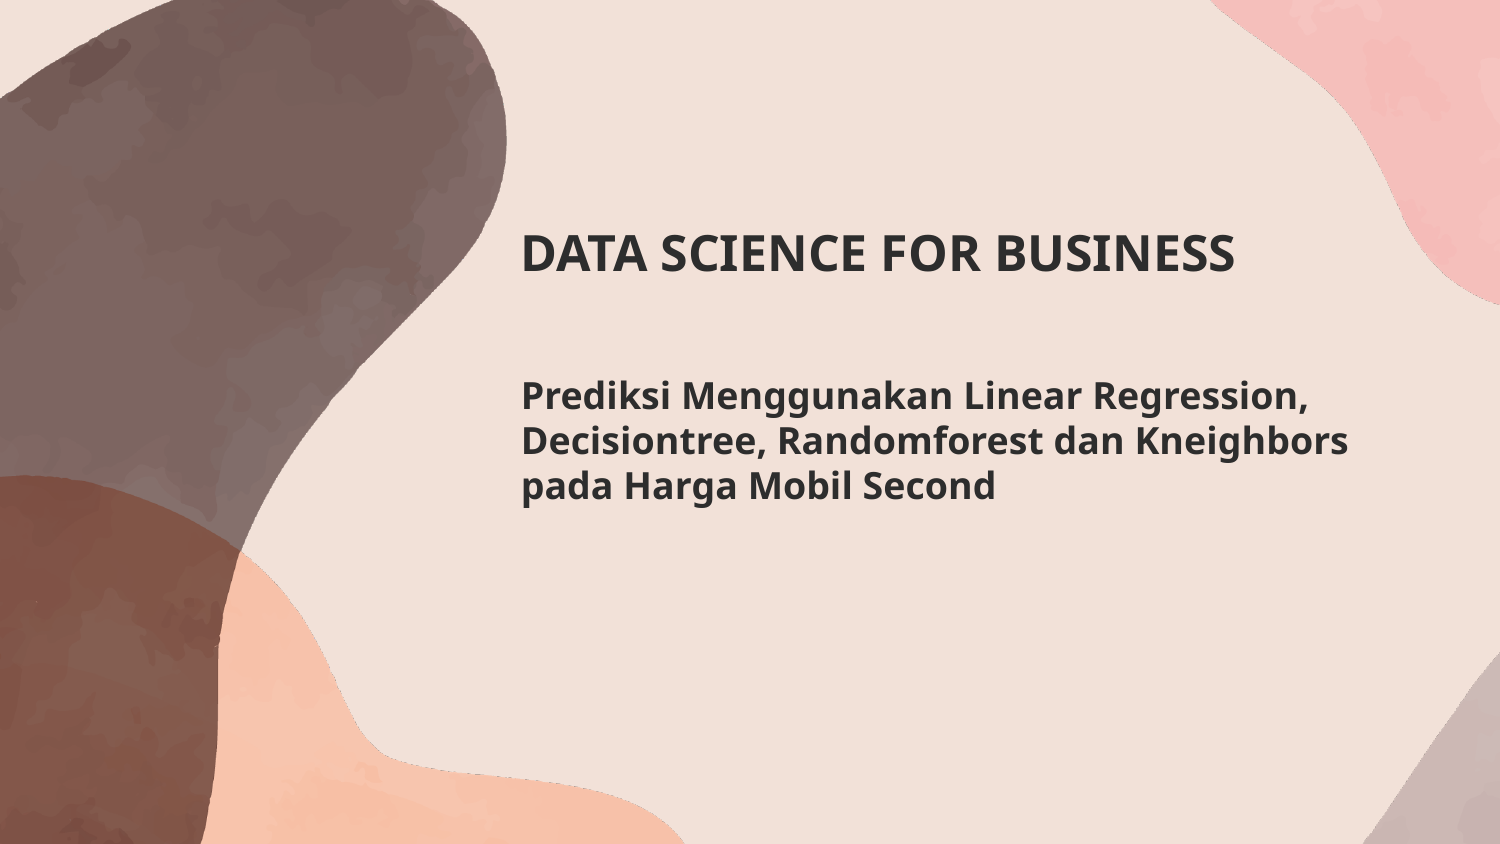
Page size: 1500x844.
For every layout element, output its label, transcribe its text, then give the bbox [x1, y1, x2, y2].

picture [0, 0, 1500, 844]
title DATA SCIENCE FOR BUSINESS Prediksi Menggunakan Linear Regression, Decisiontree, Randomforest dan Kneighbors pada Harga Mobil Second [500, 201, 1436, 598]
